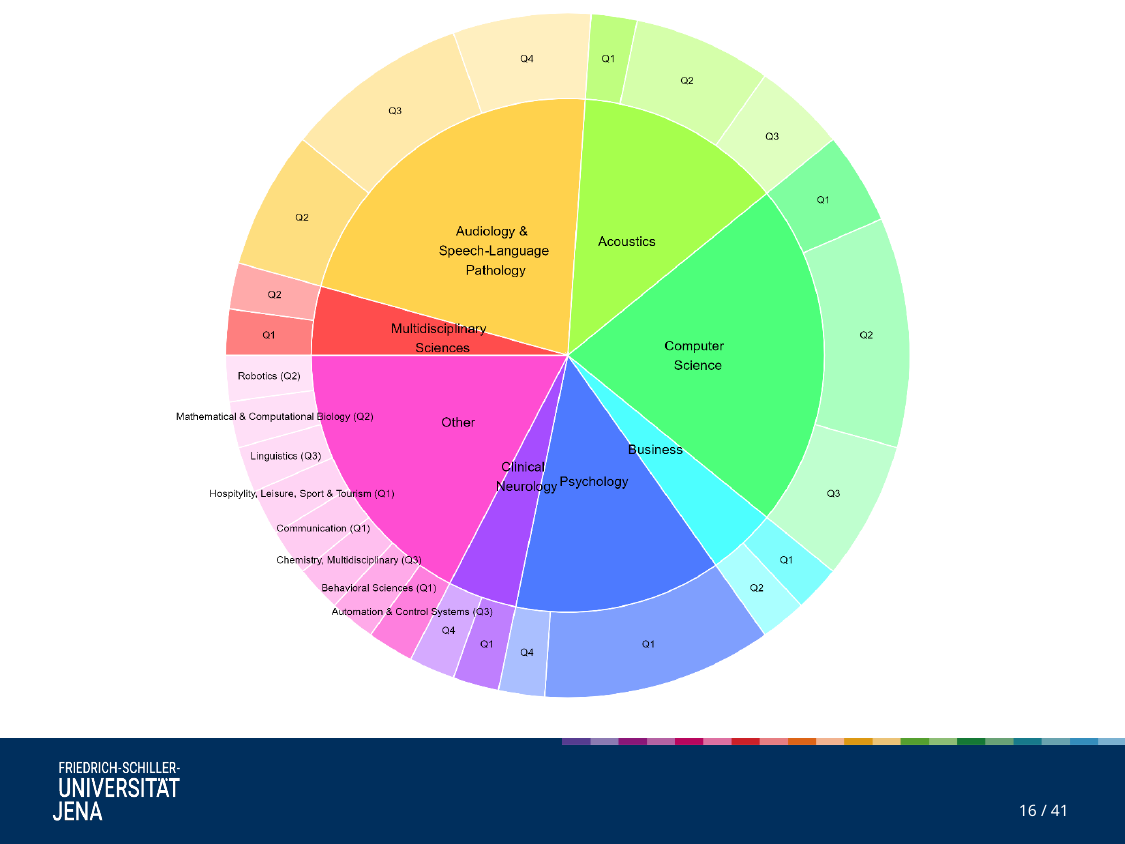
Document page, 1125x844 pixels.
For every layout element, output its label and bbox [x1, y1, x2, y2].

picture [562, 738, 1125, 745]
picture [51, 755, 181, 827]
picture [146, 0, 935, 728]
